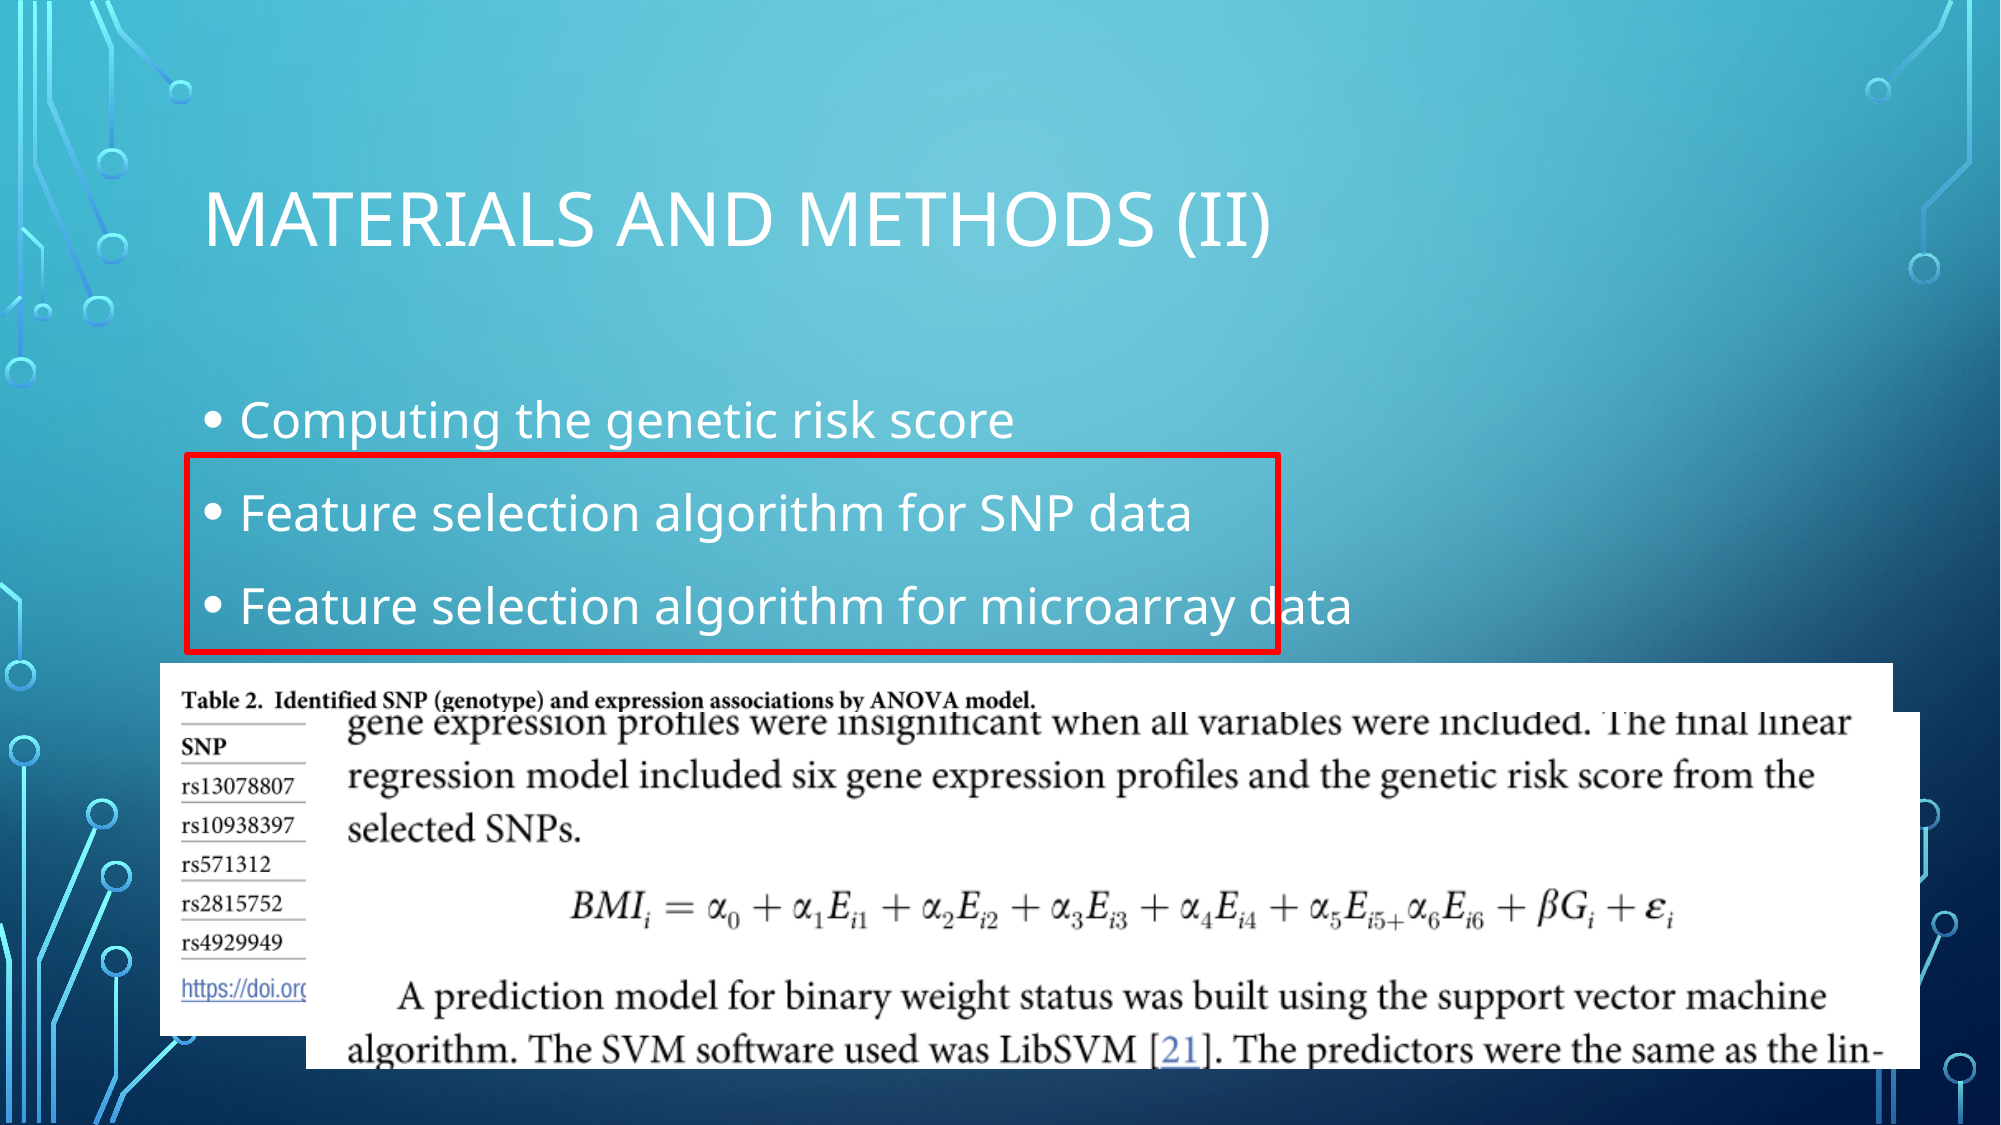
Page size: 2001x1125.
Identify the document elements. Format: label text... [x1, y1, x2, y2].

text_box [186, 453, 1280, 653]
list Computing the genetic risk score Feature selection algorithm for SNP data Feature selection algorithm for microarray data Predictive modeling [187, 369, 1813, 663]
title Materials and methods (II) [187, 101, 1813, 344]
picture [160, 663, 1920, 1069]
